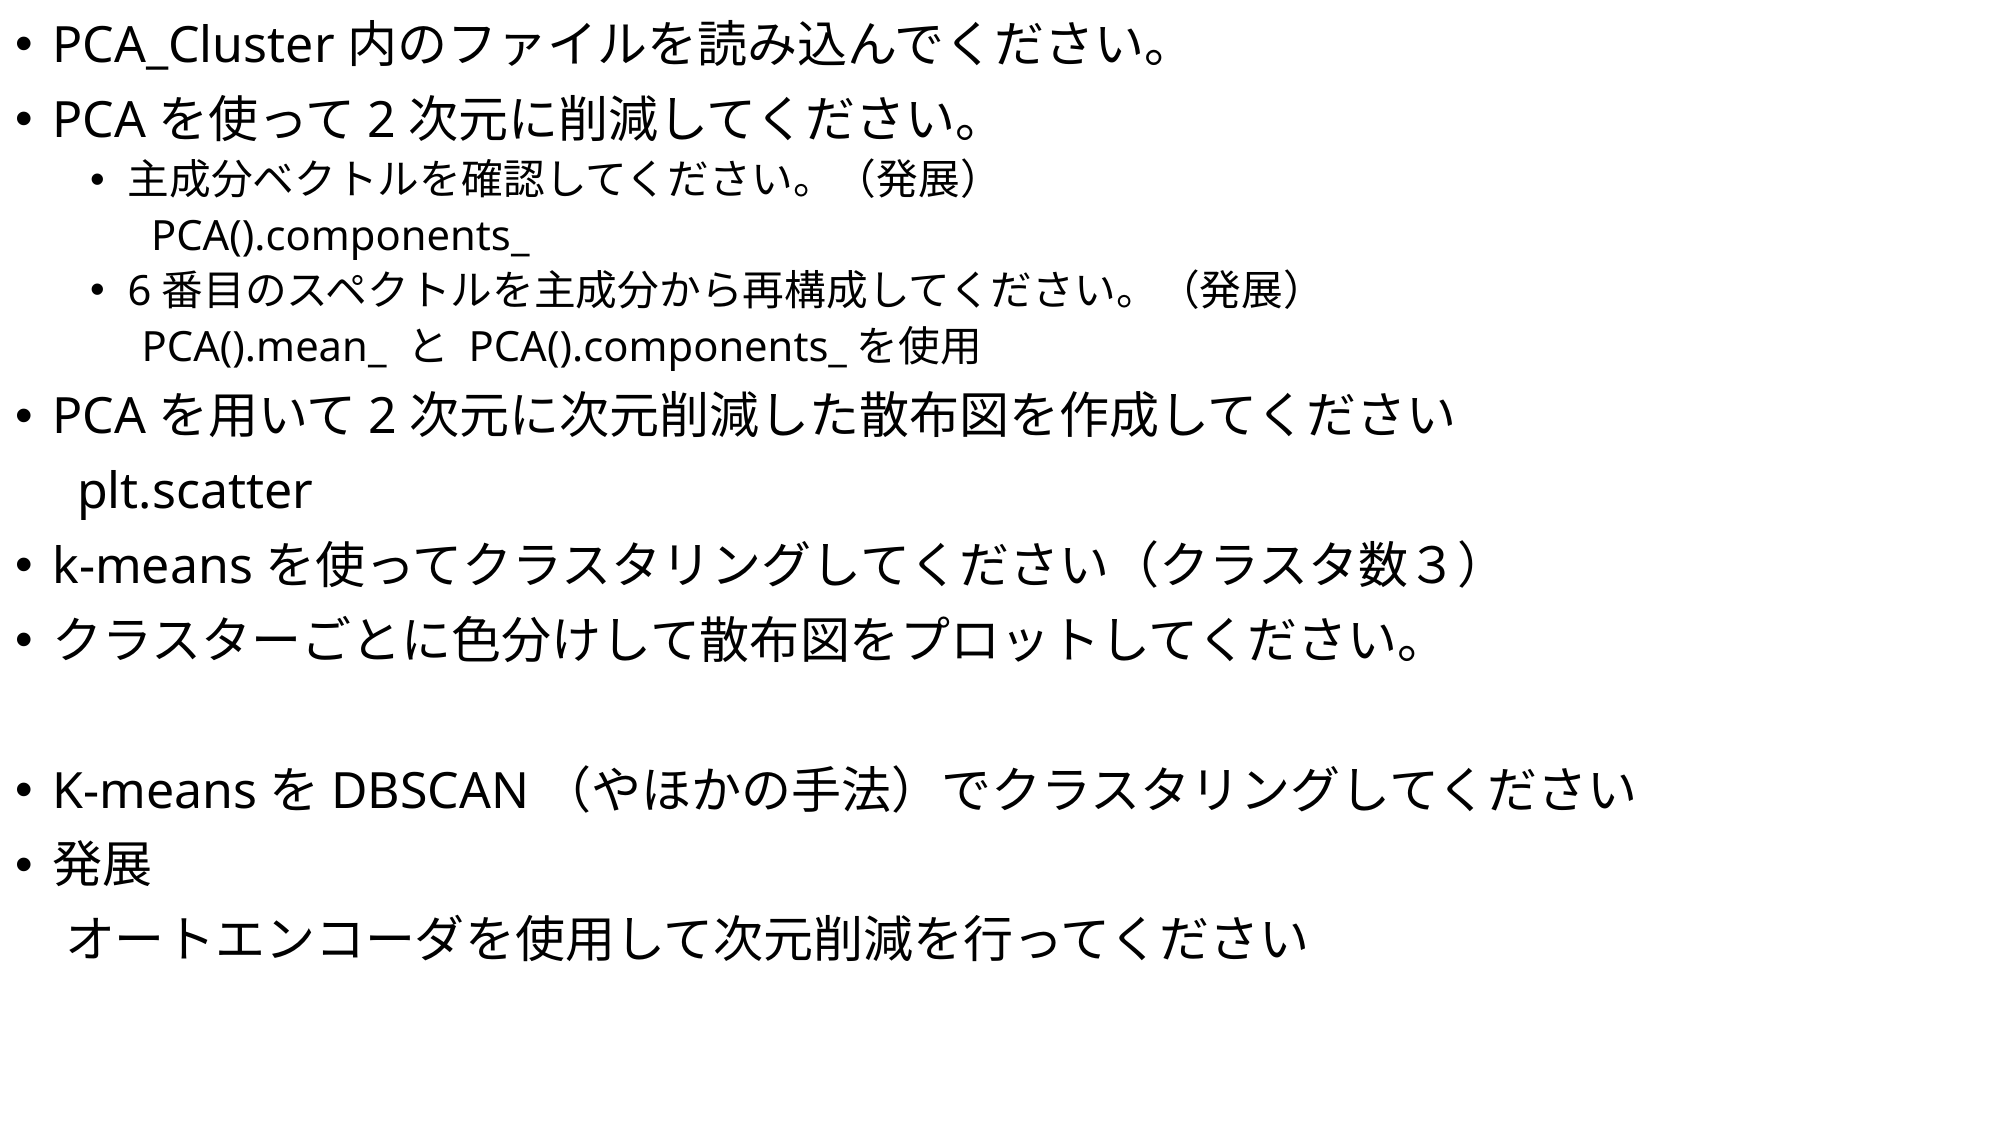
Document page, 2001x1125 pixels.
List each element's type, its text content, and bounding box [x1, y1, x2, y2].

list PCA_Cluster内のファイルを読み込んでください。 PCAを使って2次元に削減してください。 主成分ベクトルを確認してください。（発展） PCA().components_ 6番目のスペクトルを主成分から再構成してください。（発展） PCA().mean_ と PCA().components_を使用 PCAを用いて2次元に次元削減した散布図を作成してください plt.scatter k-meansを使ってクラスタリングしてください（クラスタ数３） クラスターごとに色分けして散布図をプロットしてください。 K-meansをDBSCAN（やほかの手法）でクラスタリングしてください 発展 オートエンコーダを使用して次元削減を行ってください [0, 12, 2000, 726]
